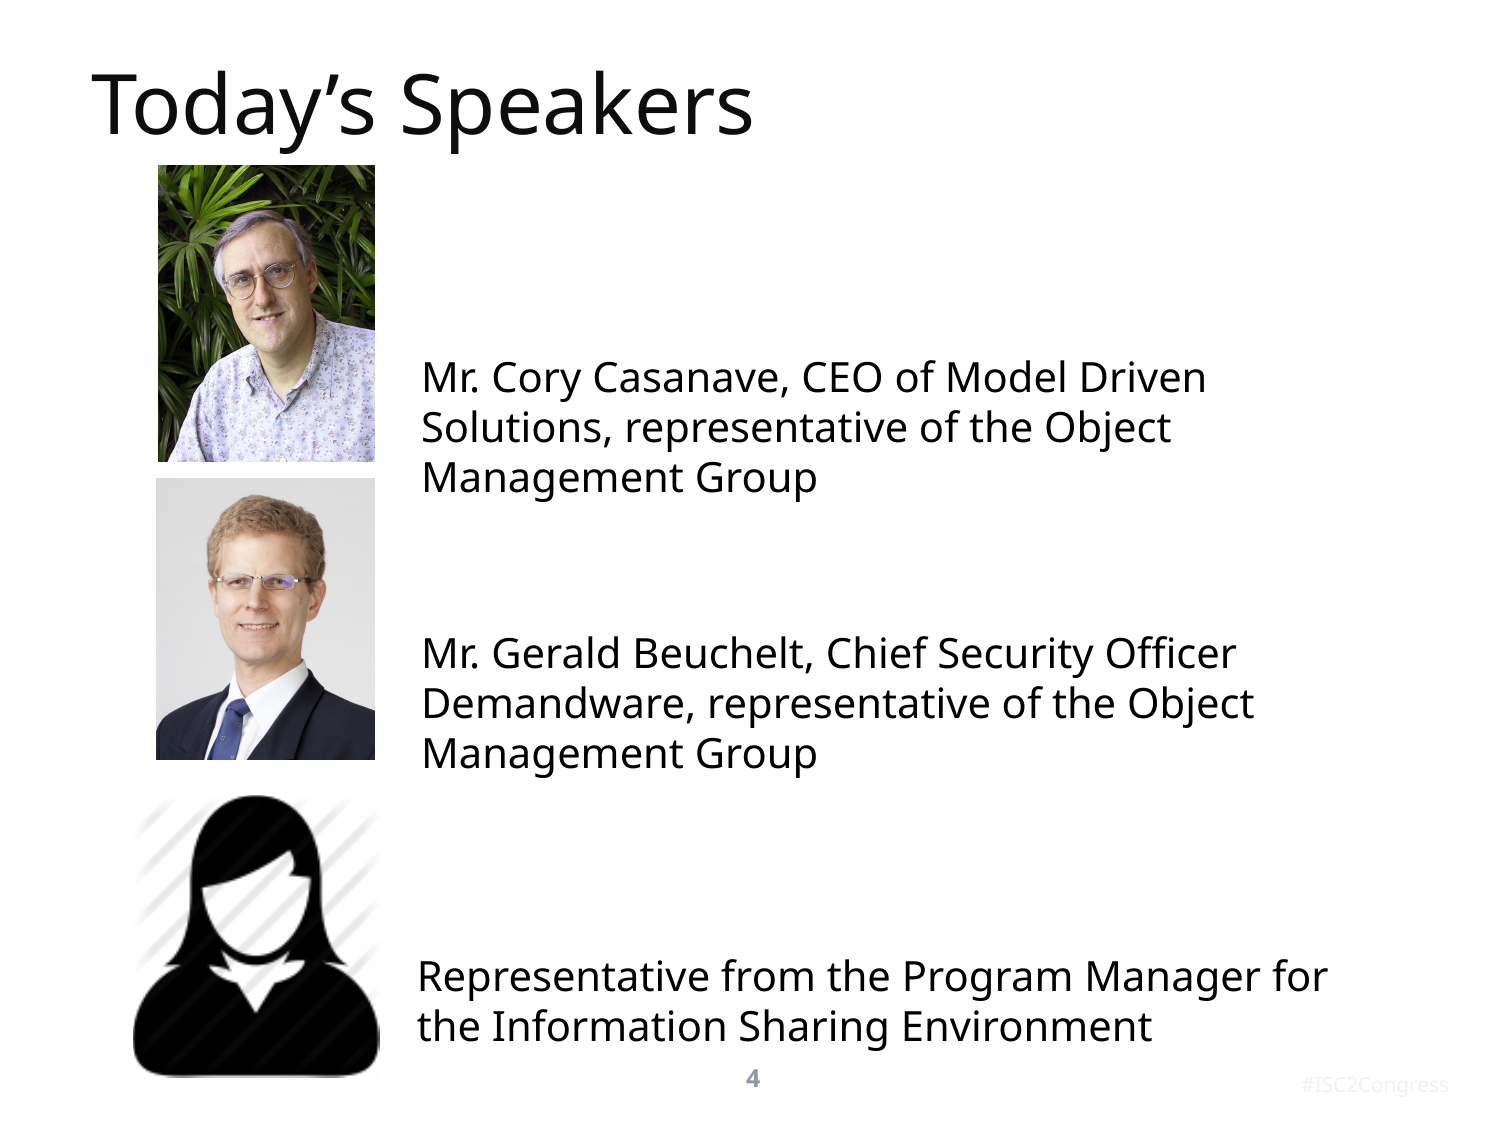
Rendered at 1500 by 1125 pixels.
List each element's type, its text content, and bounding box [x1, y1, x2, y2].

picture [156, 478, 376, 760]
title Today’s Speakers [76, 23, 1392, 180]
picture [132, 795, 380, 1078]
text_box Mr. Gerald Beuchelt, Chief Security Officer Demandware, representative of the Object Management Group [406, 619, 1460, 785]
text_box Mr. Cory Casanave, CEO of Model Driven Solutions, representative of the Object Management Group [406, 343, 1345, 509]
text_box Representative from the Program Manager for the Information Sharing Environment [402, 942, 1346, 1058]
picture [158, 164, 376, 463]
